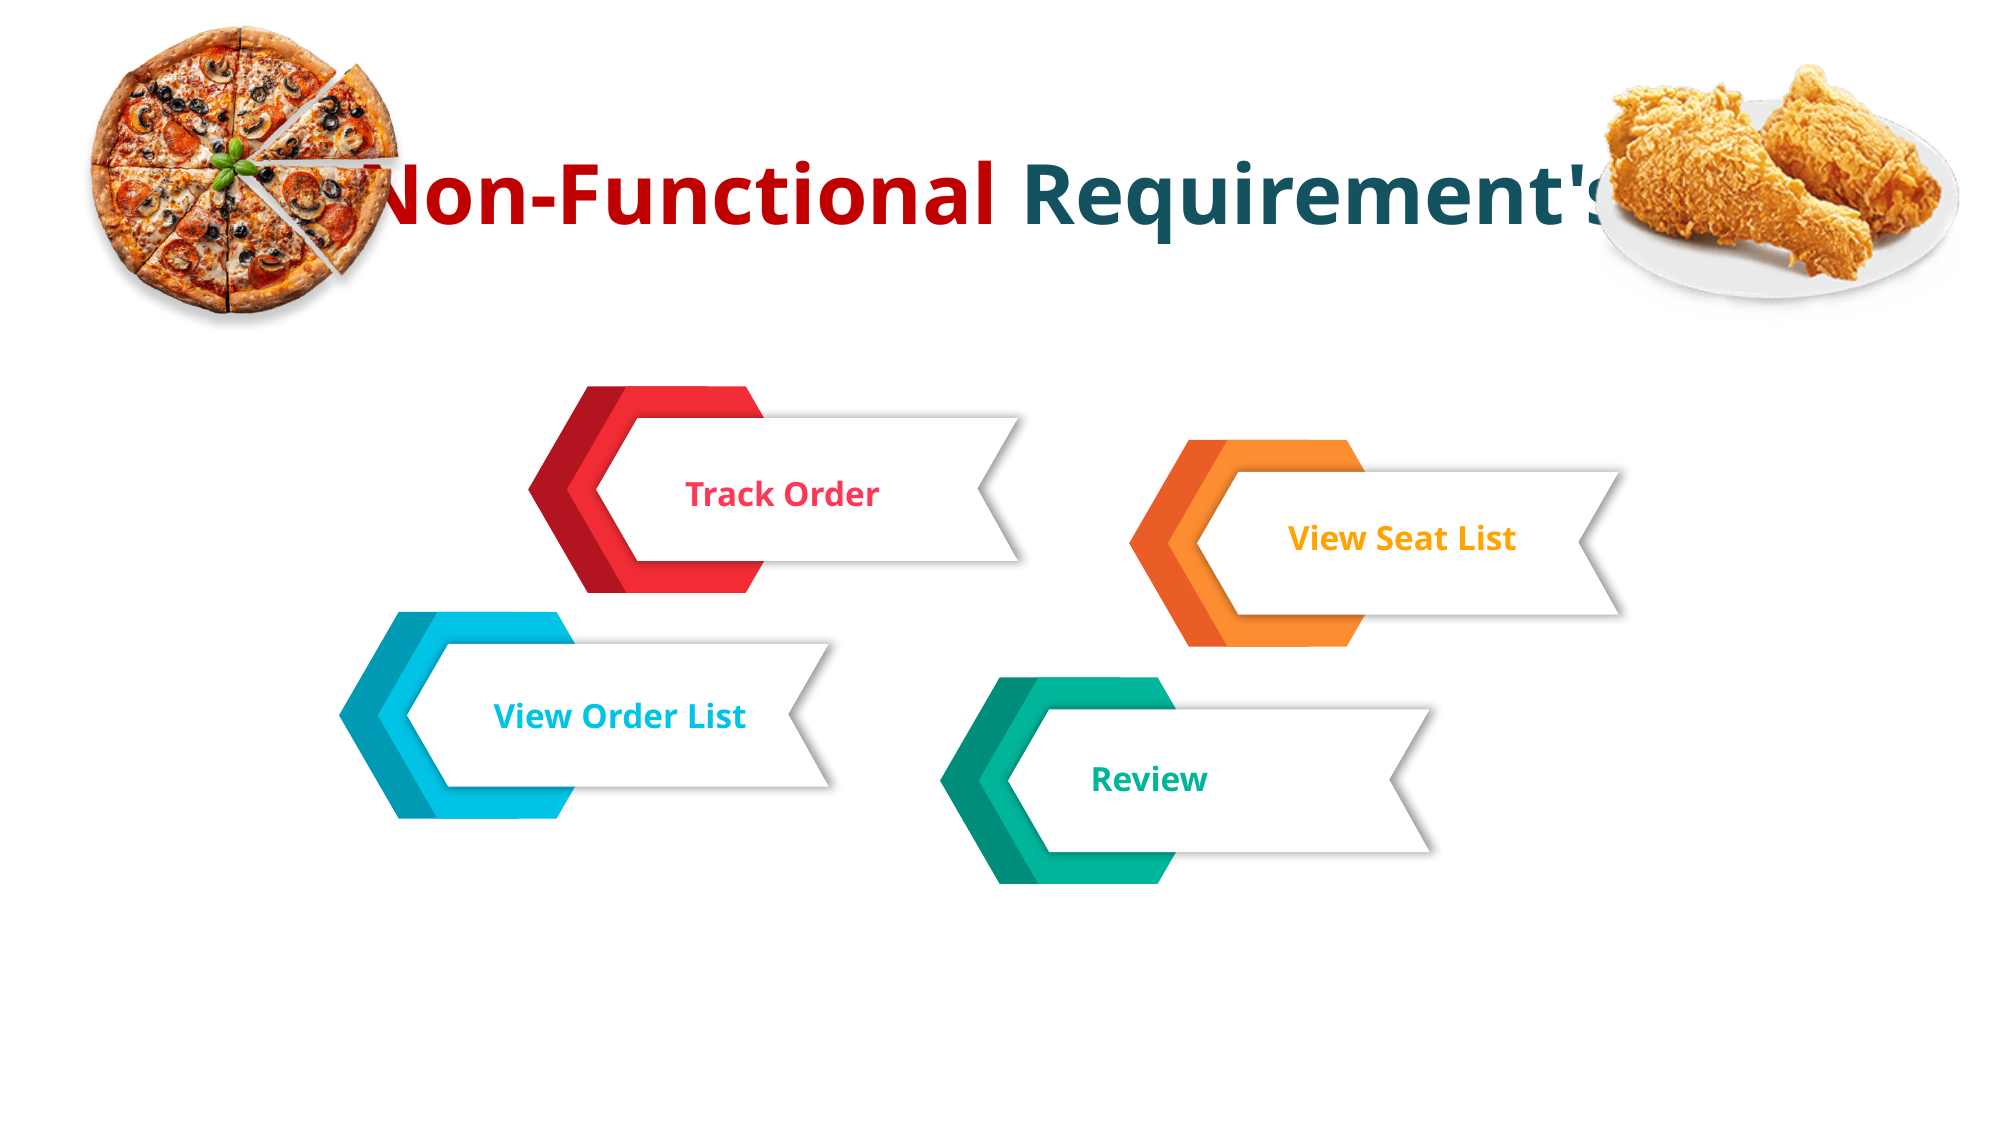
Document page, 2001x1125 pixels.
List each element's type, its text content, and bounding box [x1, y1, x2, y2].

text_box [339, 611, 437, 819]
text_box [1008, 709, 1430, 853]
text_box [1129, 439, 1227, 647]
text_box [1074, 757, 1388, 841]
text_box [596, 418, 1018, 561]
text_box [377, 611, 571, 819]
text_box [407, 643, 829, 787]
text_box [566, 386, 760, 593]
text_box [528, 386, 626, 593]
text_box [477, 694, 791, 778]
picture [1571, 64, 1987, 326]
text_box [668, 473, 983, 556]
picture [79, 26, 409, 335]
title Non-Functional Requirement's [409, 143, 1571, 252]
text_box [1197, 471, 1619, 615]
text_box [978, 677, 1172, 884]
text_box [940, 677, 1037, 884]
text_box [1167, 439, 1361, 647]
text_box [1271, 517, 1586, 600]
